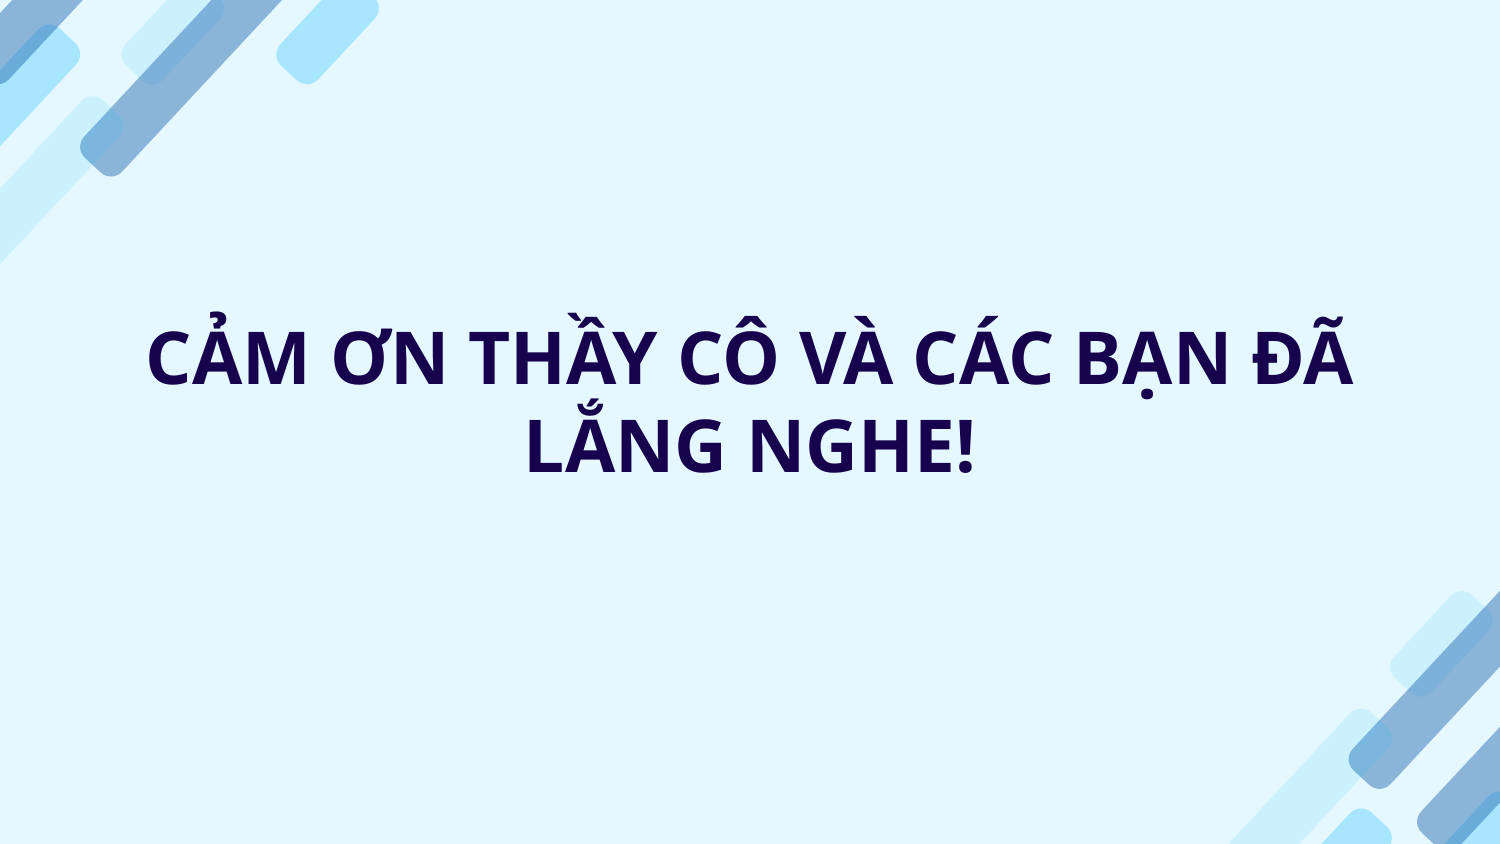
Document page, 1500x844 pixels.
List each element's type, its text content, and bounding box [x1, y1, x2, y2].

title CẢM ƠN THẦY CÔ VÀ CÁC BẠN ĐÃ LẮNG NGHE! [118, 296, 1382, 547]
